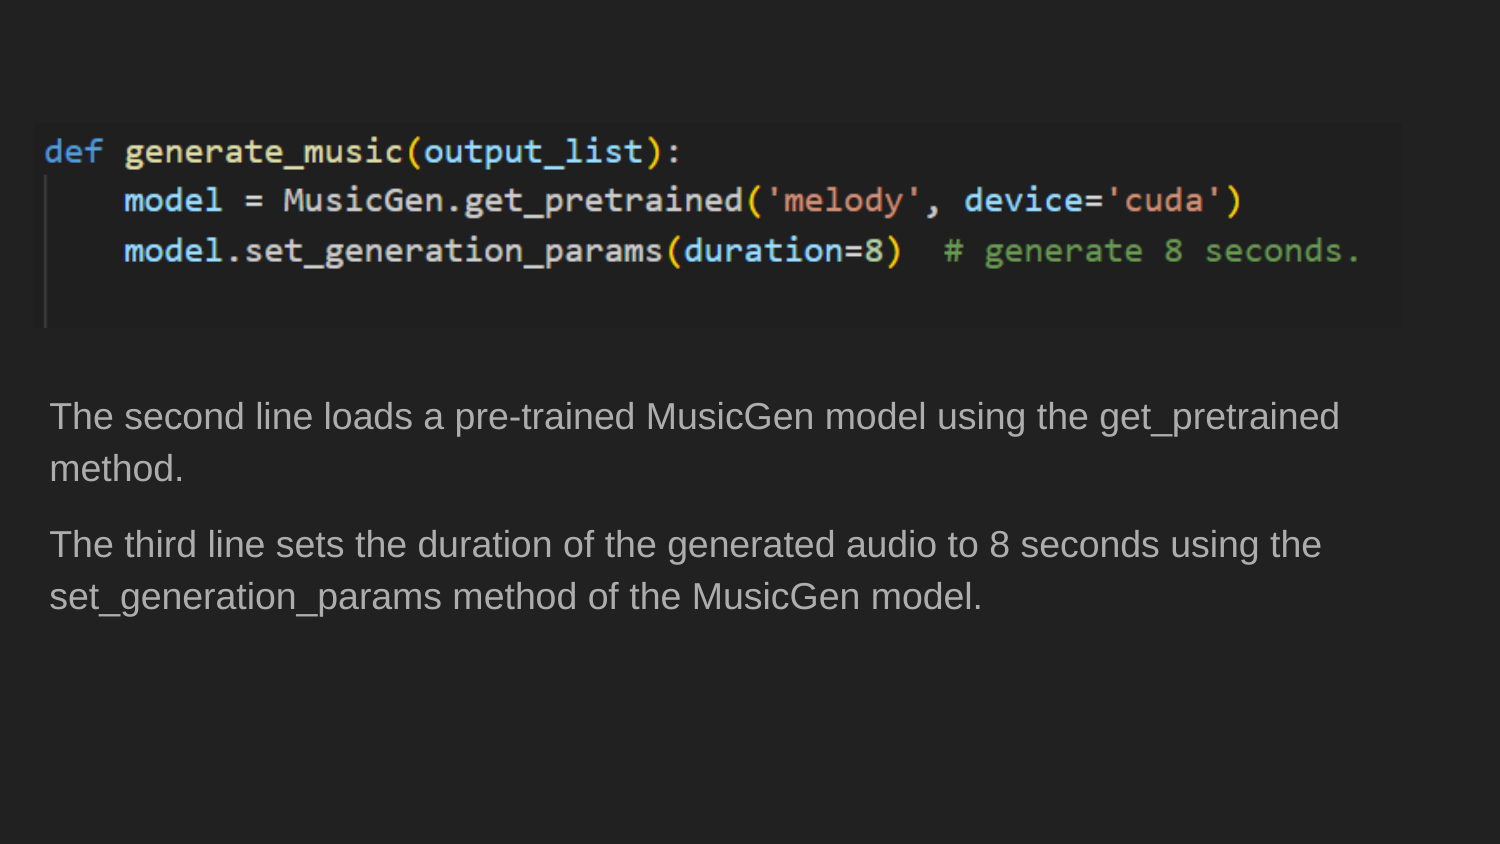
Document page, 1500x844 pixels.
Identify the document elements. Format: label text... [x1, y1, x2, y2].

list The second line loads a pre-trained MusicGen model using the get_pretrained method. The third line sets the duration of the generated audio to 8 seconds using the set_generation_params method of the MusicGen model. [34, 370, 1474, 777]
picture [33, 122, 1403, 328]
